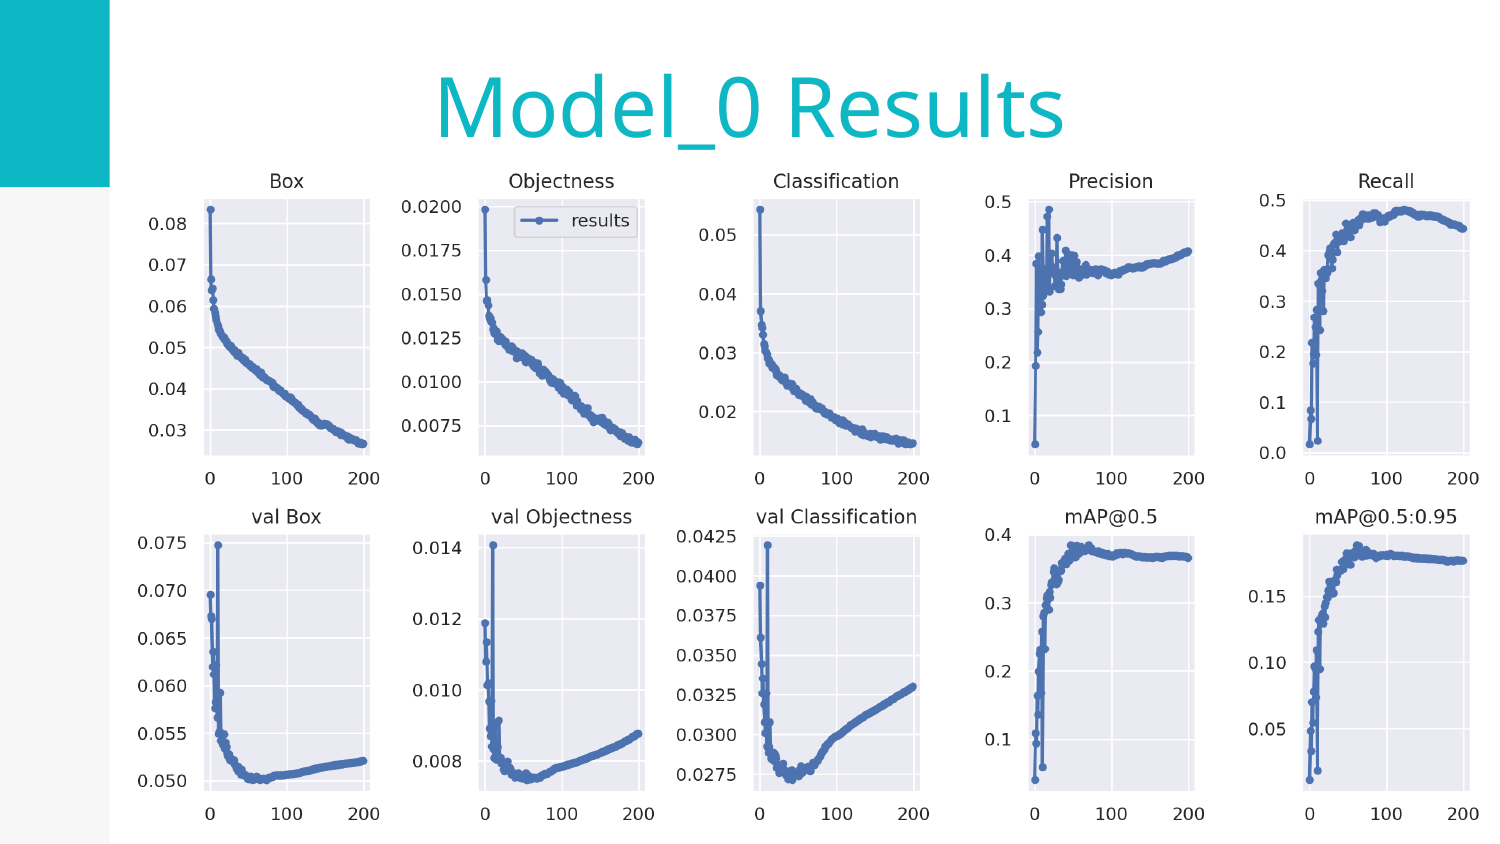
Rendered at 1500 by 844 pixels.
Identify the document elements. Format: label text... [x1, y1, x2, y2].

picture [116, 151, 1500, 844]
title Model_0 Results [243, 33, 1257, 150]
